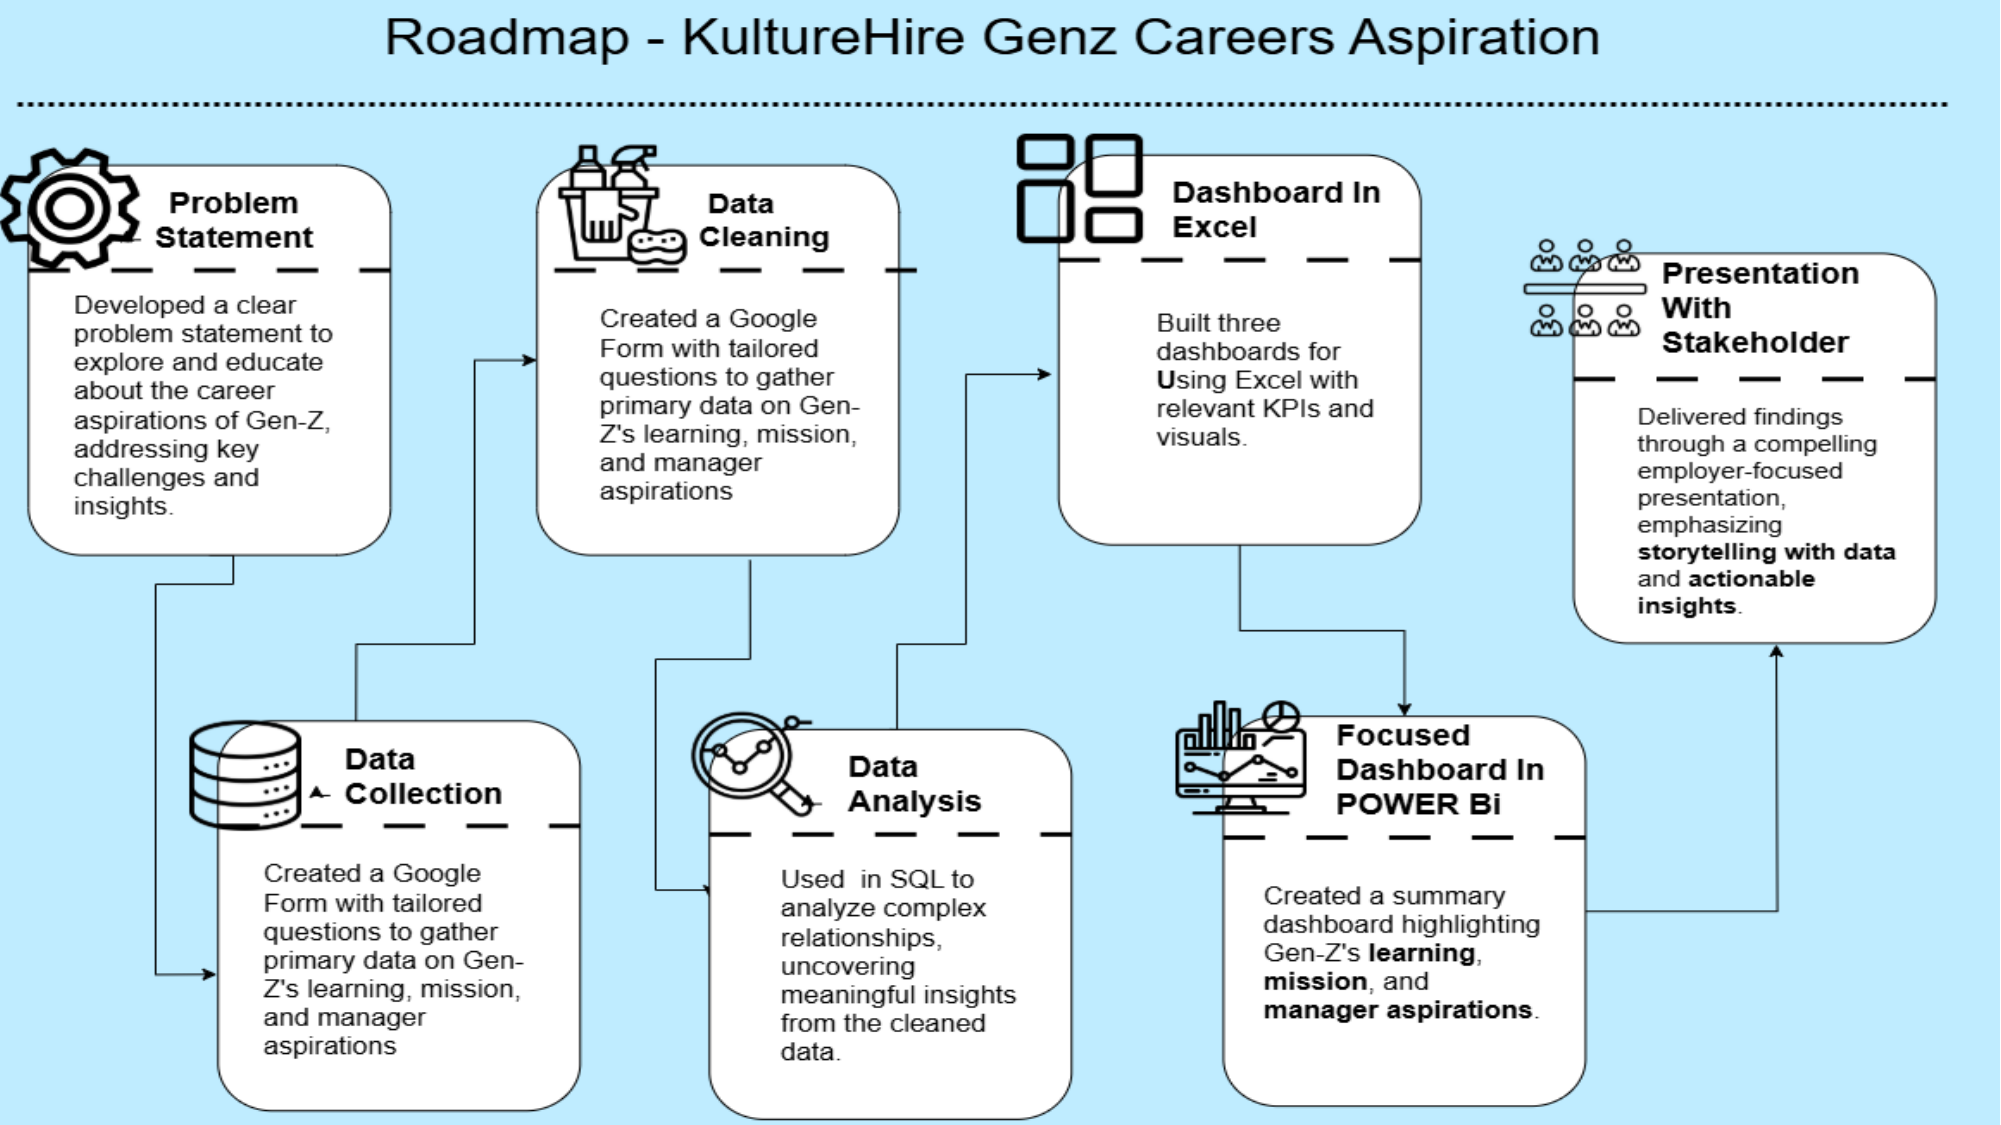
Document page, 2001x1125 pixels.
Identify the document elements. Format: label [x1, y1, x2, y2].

list [0, 0, 2000, 1125]
